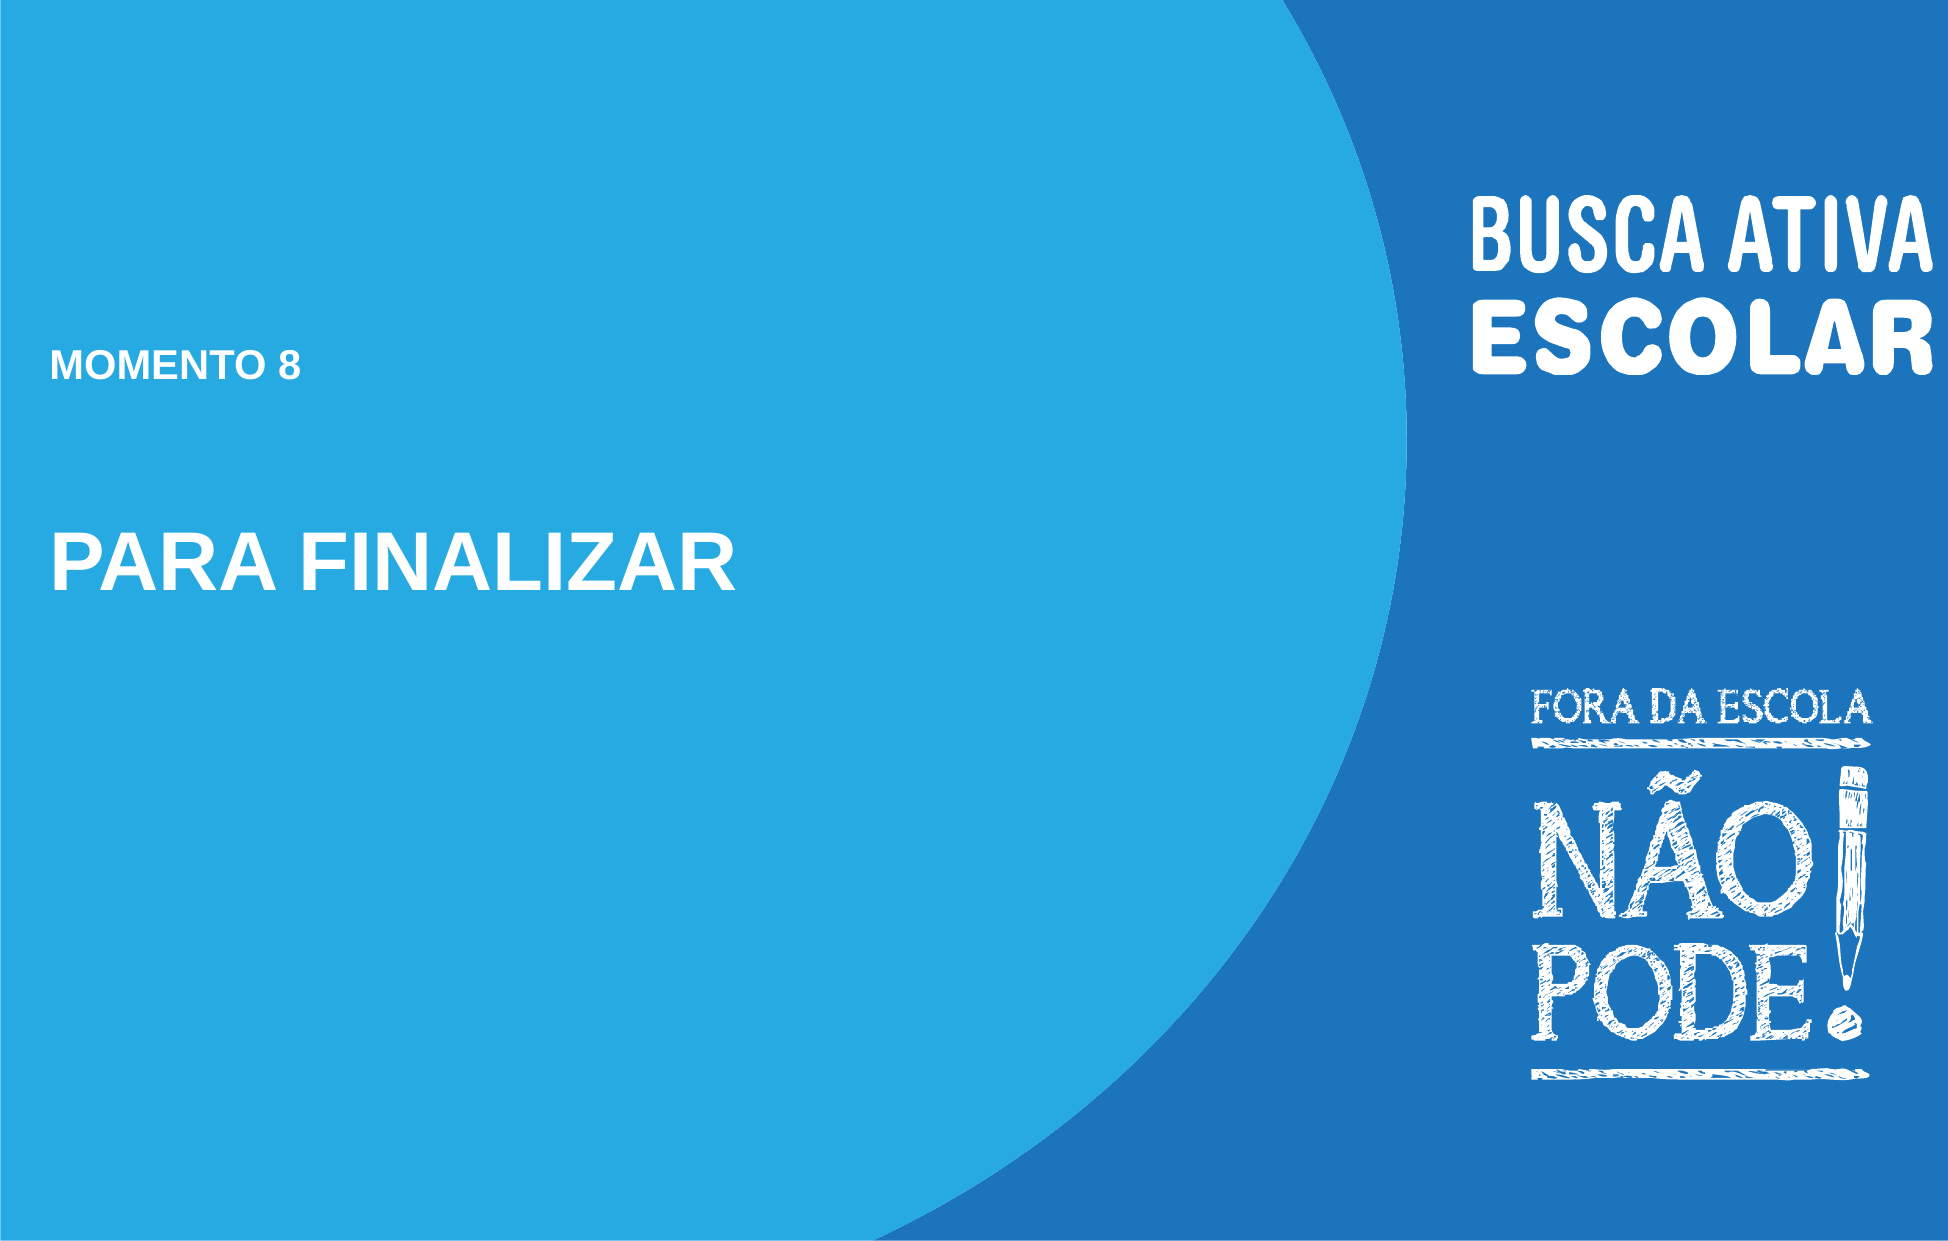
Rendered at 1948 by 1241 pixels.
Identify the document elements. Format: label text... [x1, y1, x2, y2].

subtitle MOMENTO 8 PARA FINALIZAR [34, 335, 1320, 596]
